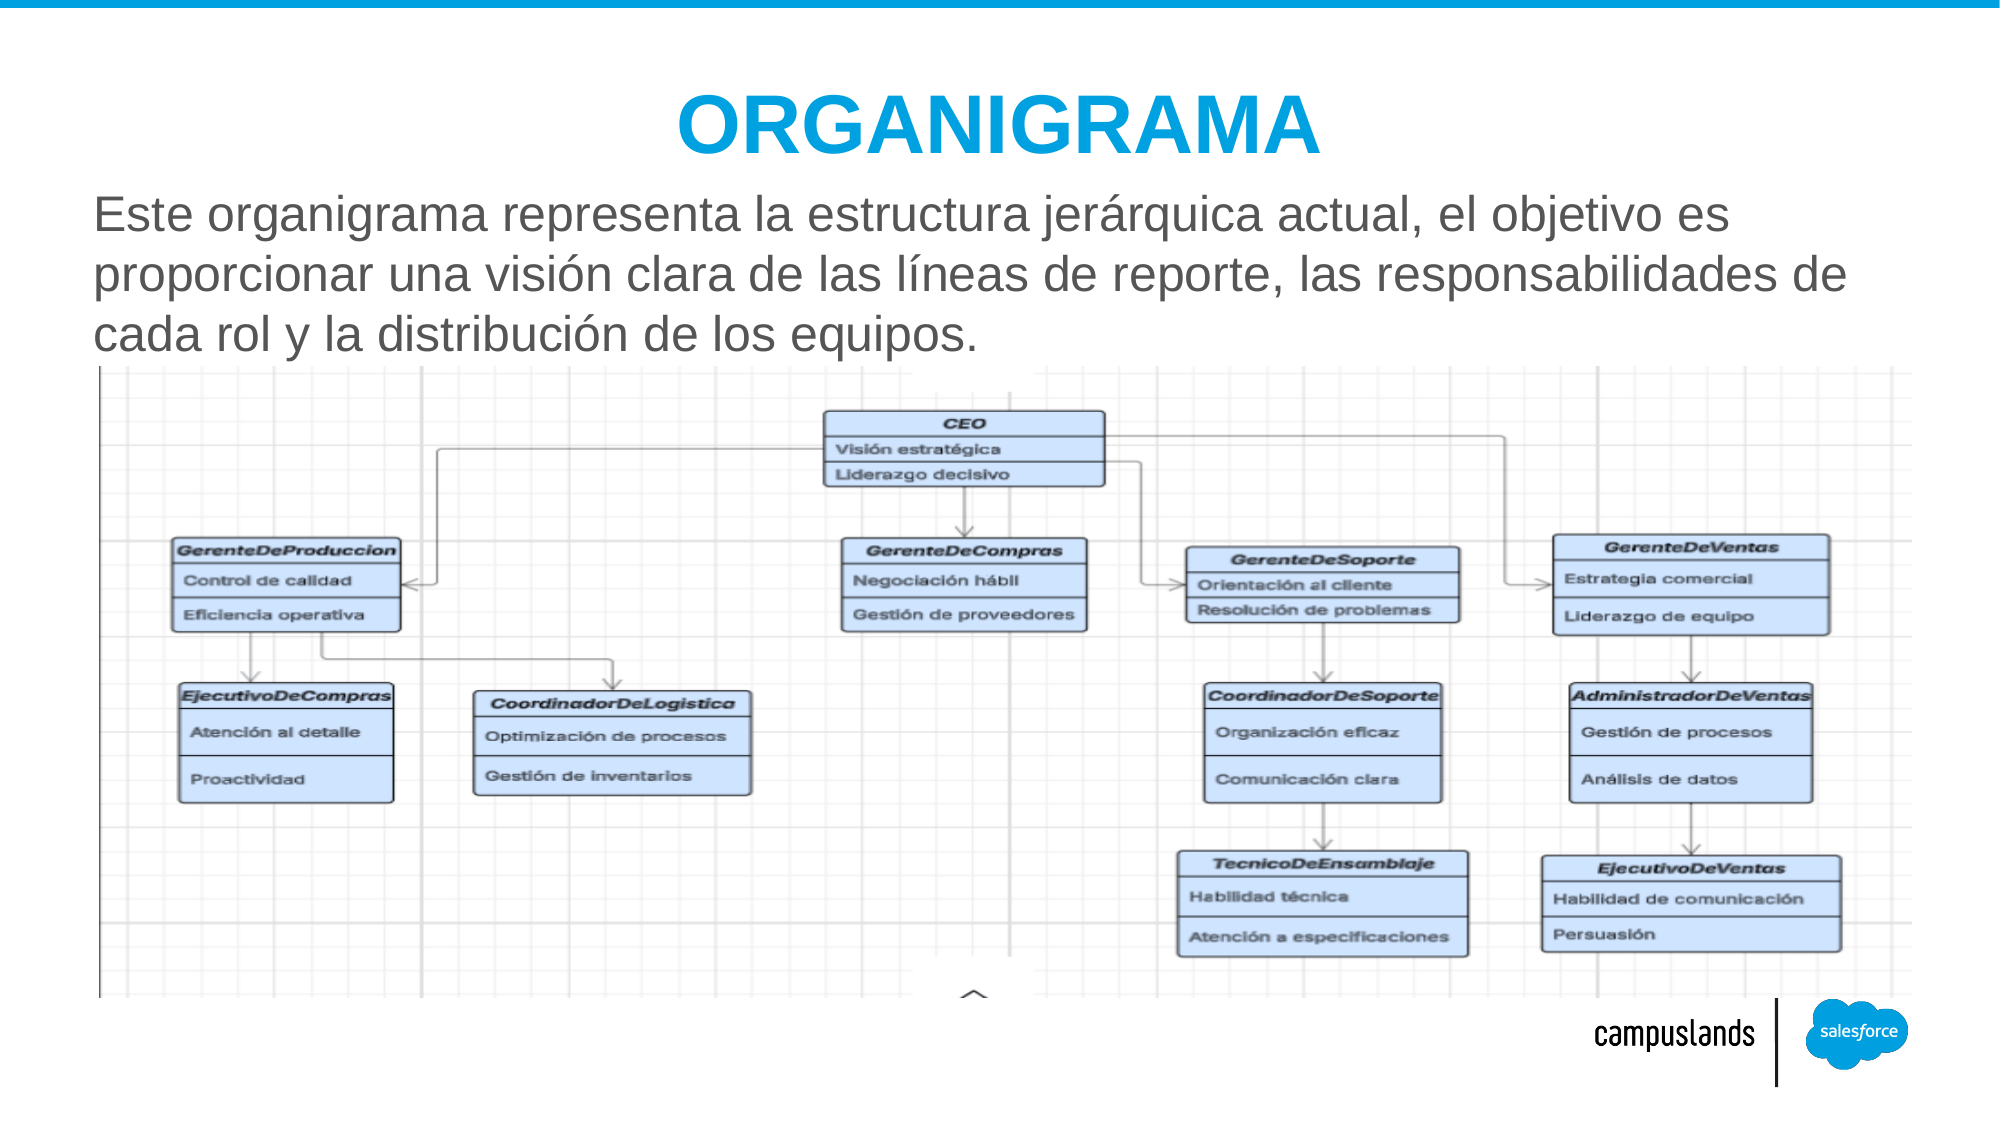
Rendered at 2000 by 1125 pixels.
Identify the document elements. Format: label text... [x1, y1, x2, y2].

picture [99, 365, 2000, 1125]
list Este organigrama representa la estructura jerárquica actual, el objetivo es proporcionar una visión clara de las líneas de reporte, las responsabilidades de cada rol y la distribución de los equipos. [93, 181, 1906, 372]
title ORGANIGRAMA [93, 10, 1906, 173]
